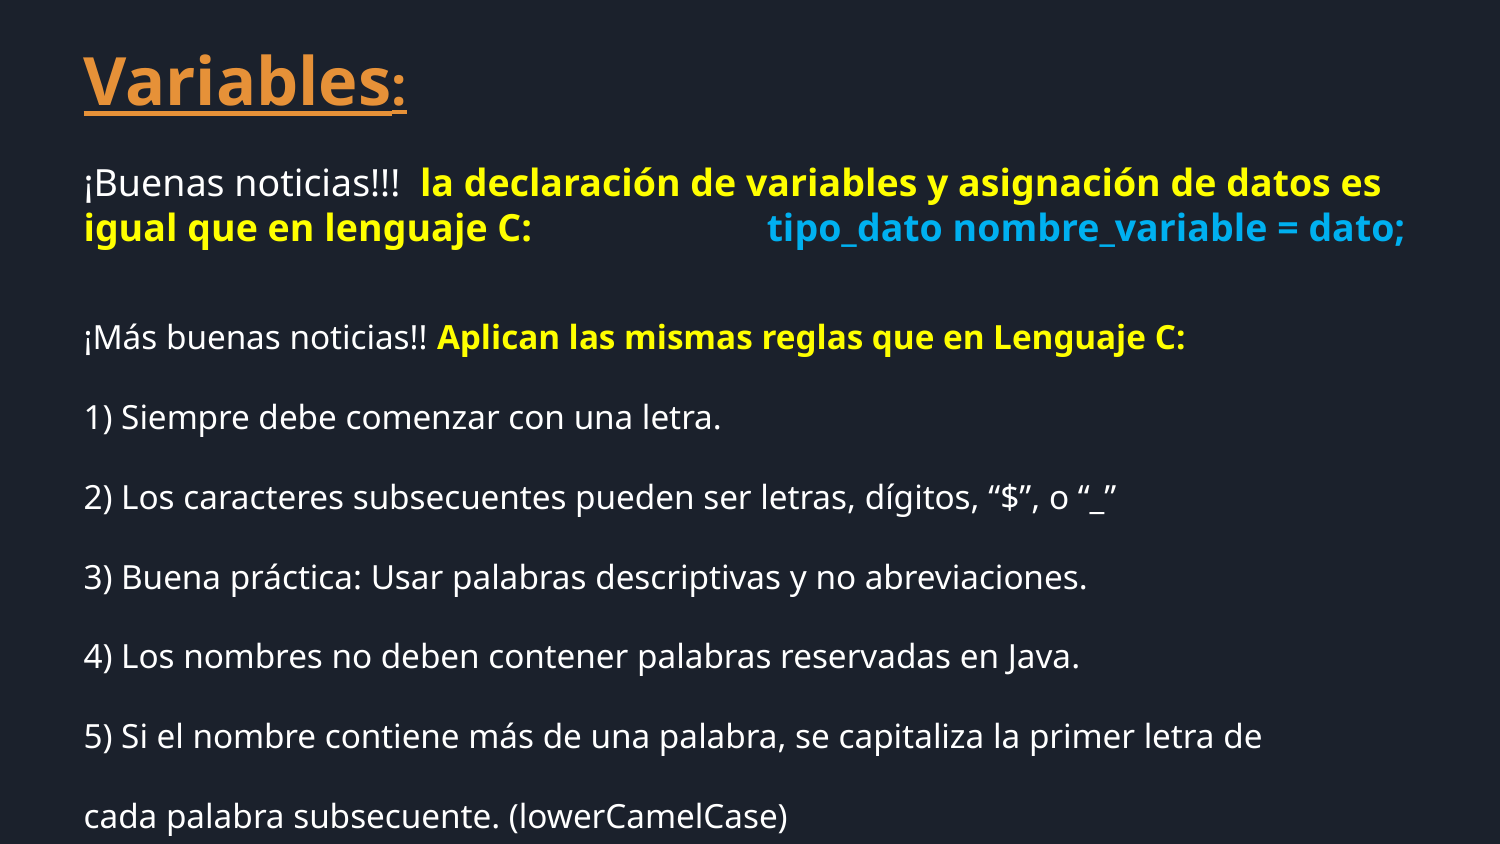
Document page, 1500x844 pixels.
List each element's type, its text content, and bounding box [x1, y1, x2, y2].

text_box ¡Más buenas noticias!! Aplican las mismas reglas que en Lenguaje C: 1) Siempre debe comenzar con una letra. 2) Los caracteres subsecuentes pueden ser letras, dígitos, “$”, o “_” 3) Buena práctica: Usar palabras descriptivas y no abreviaciones. 4) Los nombres no deben contener palabras reservadas en Java. 5) Si el nombre contiene más de una palabra, se capitaliza la primer letra de cada palabra subsecuente. (lowerCamelCase) [68, 261, 1475, 844]
text_box Variables: ¡Buenas noticias!!! la declaración de variables y asignación de datos es igual que en lenguaje C: tipo_dato nombre_variable = dato; [68, 24, 1432, 261]
